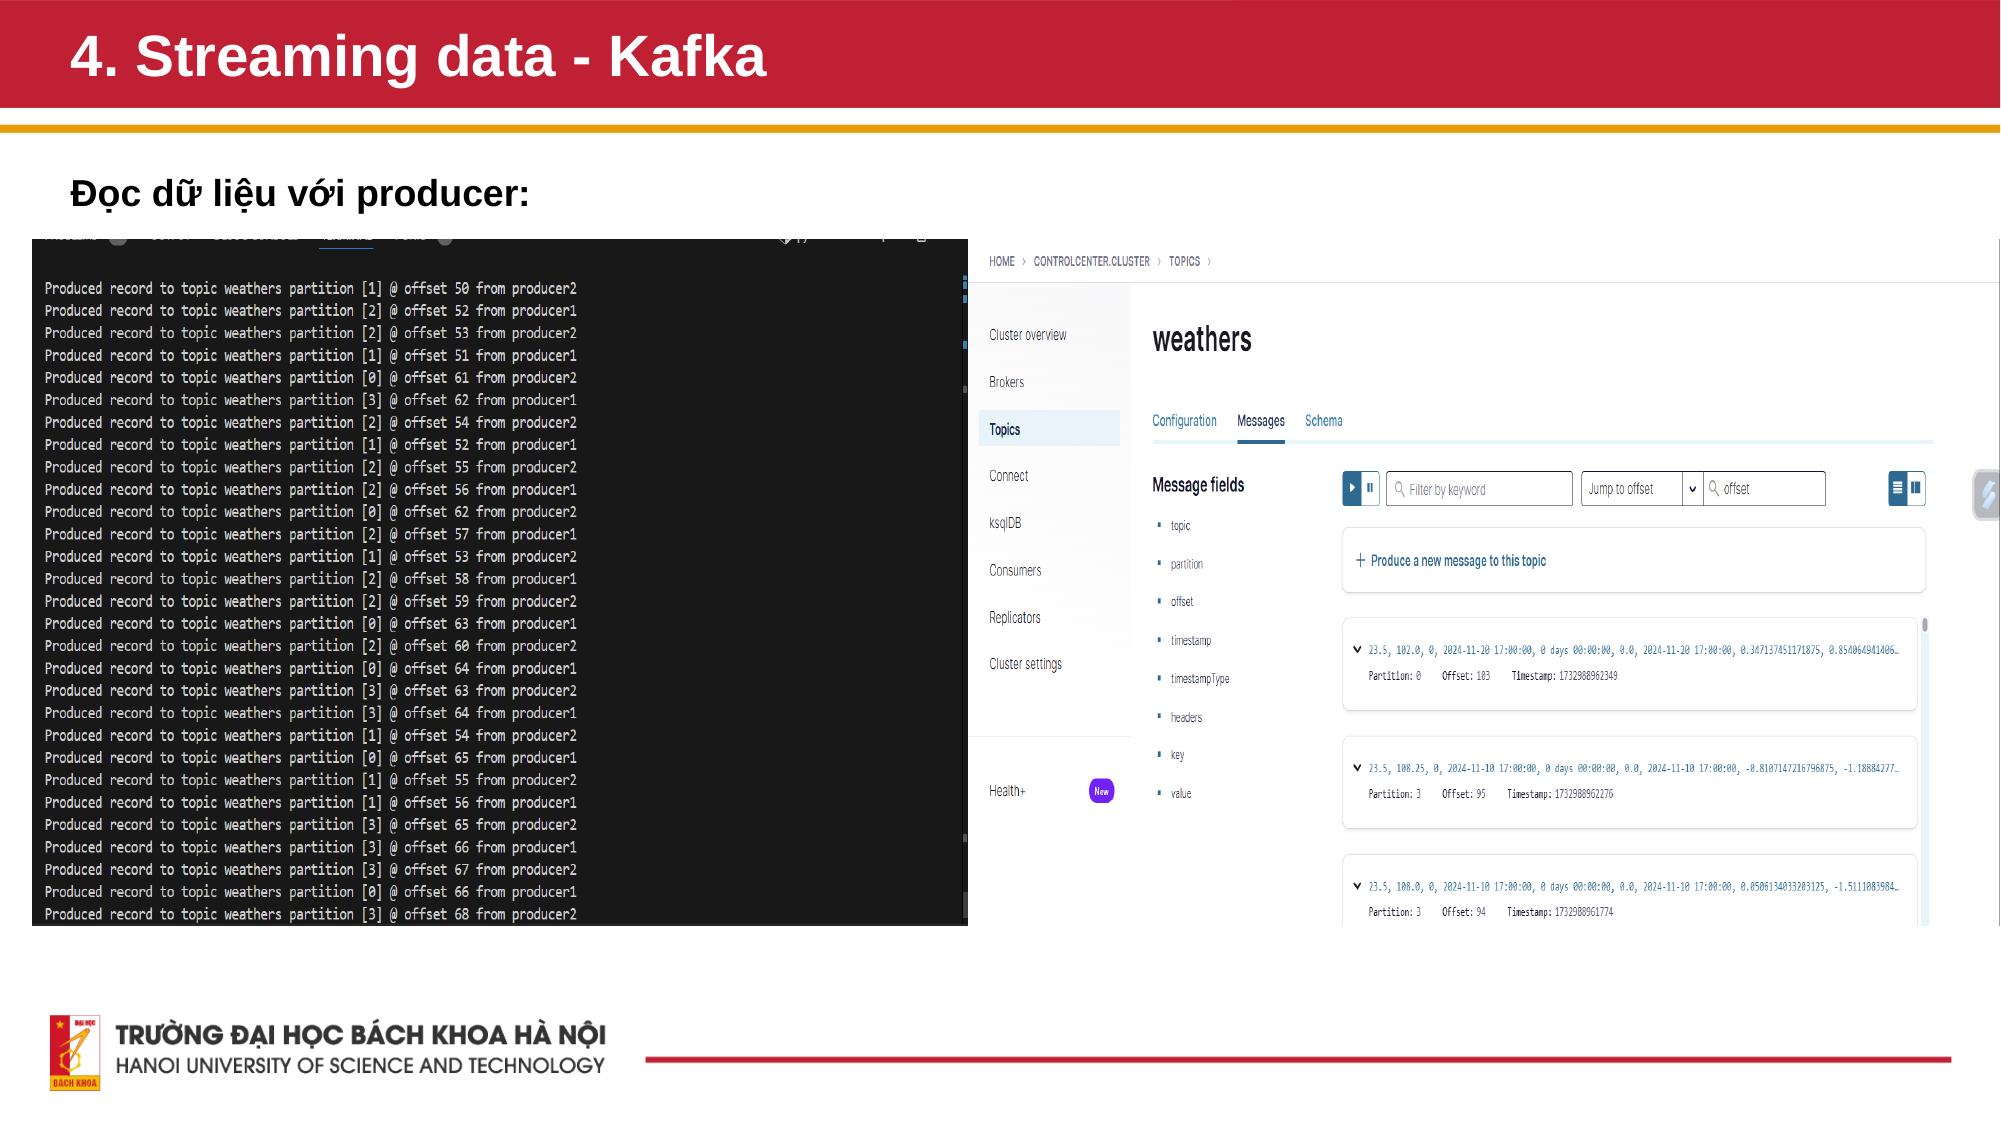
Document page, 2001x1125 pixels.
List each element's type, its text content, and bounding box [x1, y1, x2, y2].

title 4. Streaming data - Kafka [55, 18, 1945, 90]
text_box Đọc dữ liệu với producer: [55, 139, 1877, 222]
picture [0, 0, 2001, 1125]
